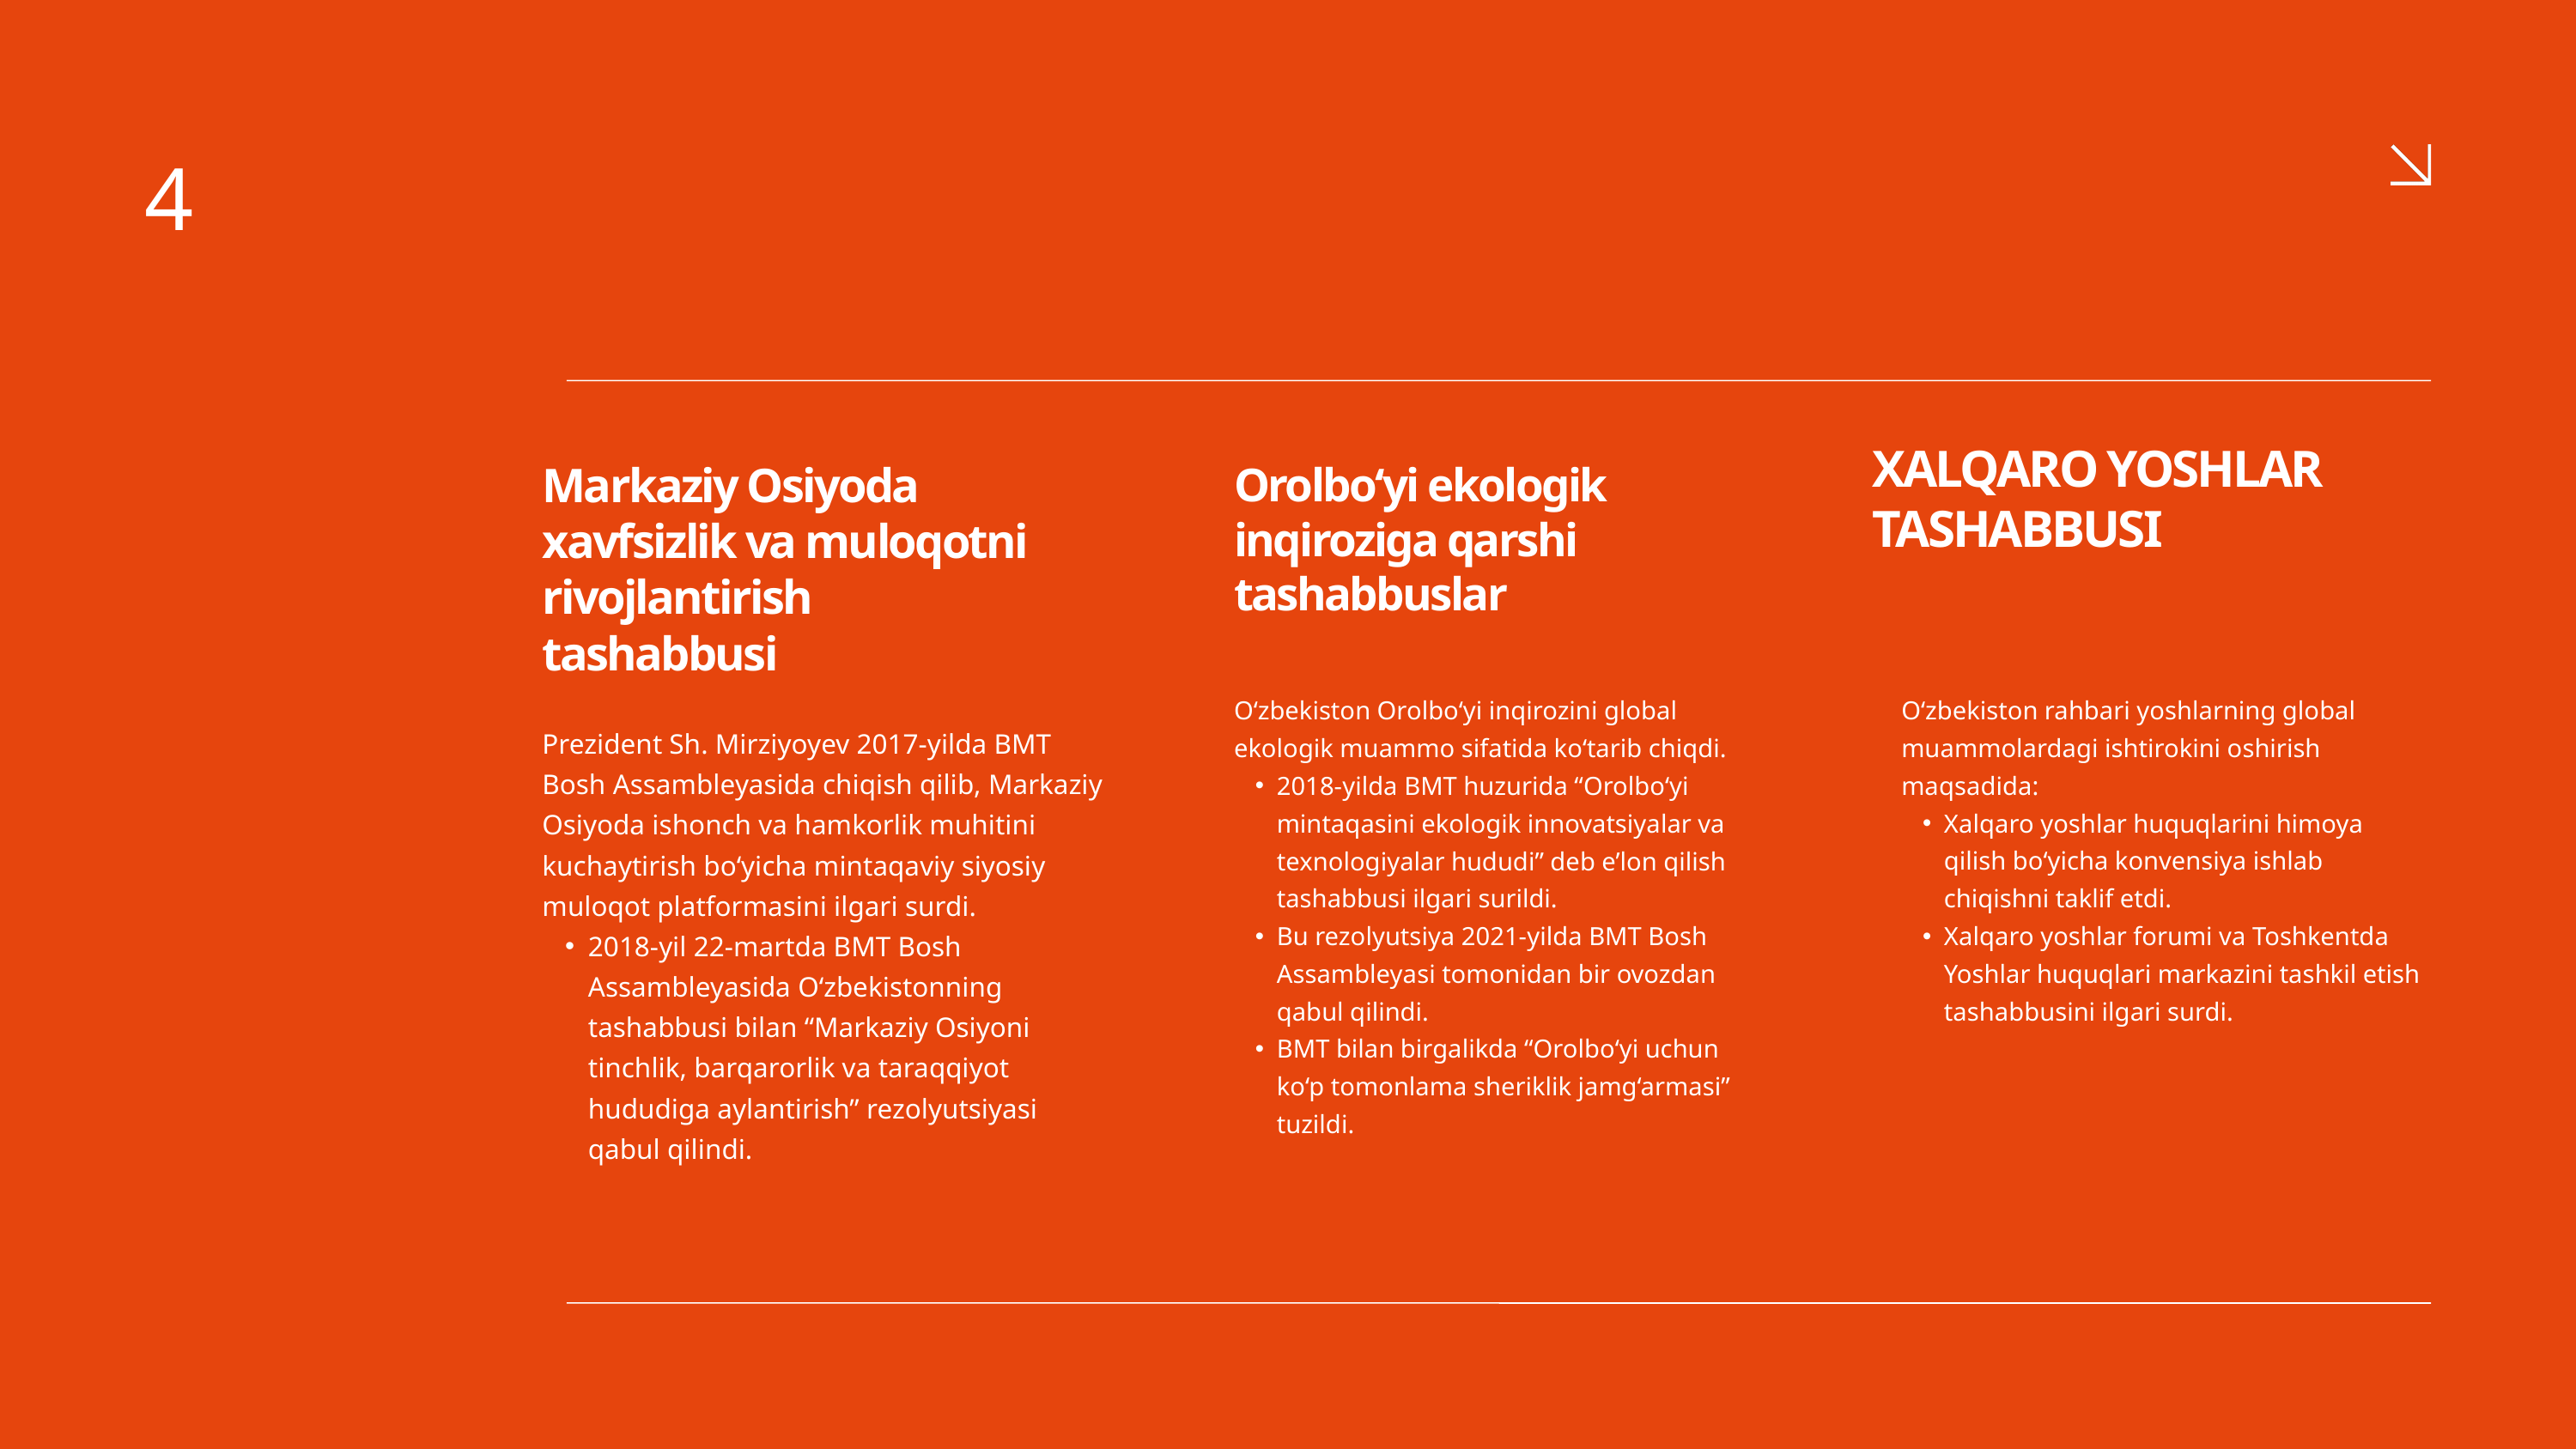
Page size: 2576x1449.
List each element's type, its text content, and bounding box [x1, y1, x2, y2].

text_box Prezident Sh. Mirziyoyev 2017-yilda BMT Bosh Assambleyasida chiqish qilib, Markaziy Osiyoda ishonch va hamkorlik muhitini kuchaytirish bo‘yicha mintaqaviy siyosiy muloqot platformasini ilgari surdi. 2018-yil 22-martda BMT Bosh Assambleyasida O‘zbekistonning tashabbusi bilan “Markaziy Osiyoni tinchlik, barqarorlik va taraqqiyot hududiga aylantirish” rezolyutsiyasi qabul qilindi. [542, 718, 1114, 1205]
text_box O‘zbekiston Orolbo‘yi inqirozini global ekologik muammo sifatida ko‘tarib chiqdi. 2018-yilda BMT huzurida “Orolbo‘yi mintaqasini ekologik innovatsiyalar va texnologiyalar hududi” deb e’lon qilish tashabbusi ilgari surildi. Bu rezolyutsiya 2021-yilda BMT Bosh Assambleyasi tomonidan bir ovozdan qabul qilindi. BMT bilan birgalikda “Orolbo‘yi uchun ko‘p tomonlama sheriklik jamg‘armasi” tuzildi. [1234, 688, 1764, 1176]
text_box Orolbo‘yi ekologik inqiroziga qarshi tashabbuslar [1234, 456, 1709, 621]
text_box XALQARO YOSHLAR TASHABBUSI [1872, 437, 2329, 558]
text_box Markaziy Osiyoda xavfsizlik va muloqotni rivojlantirish tashabbusi [542, 456, 1048, 680]
text_box [2390, 144, 2432, 185]
text_box 4 [144, 144, 303, 248]
text_box O‘zbekiston rahbari yoshlarning global muammolardagi ishtirokini oshirish maqsadida: Xalqaro yoshlar huquqlarini himoya qilish bo‘yicha konvensiya ishlab chiqishni taklif etdi. Xalqaro yoshlar forumi va Toshkentda Yoshlar huquqlari markazini tashkil etish tashabbusini ilgari surdi. [1901, 688, 2432, 1064]
